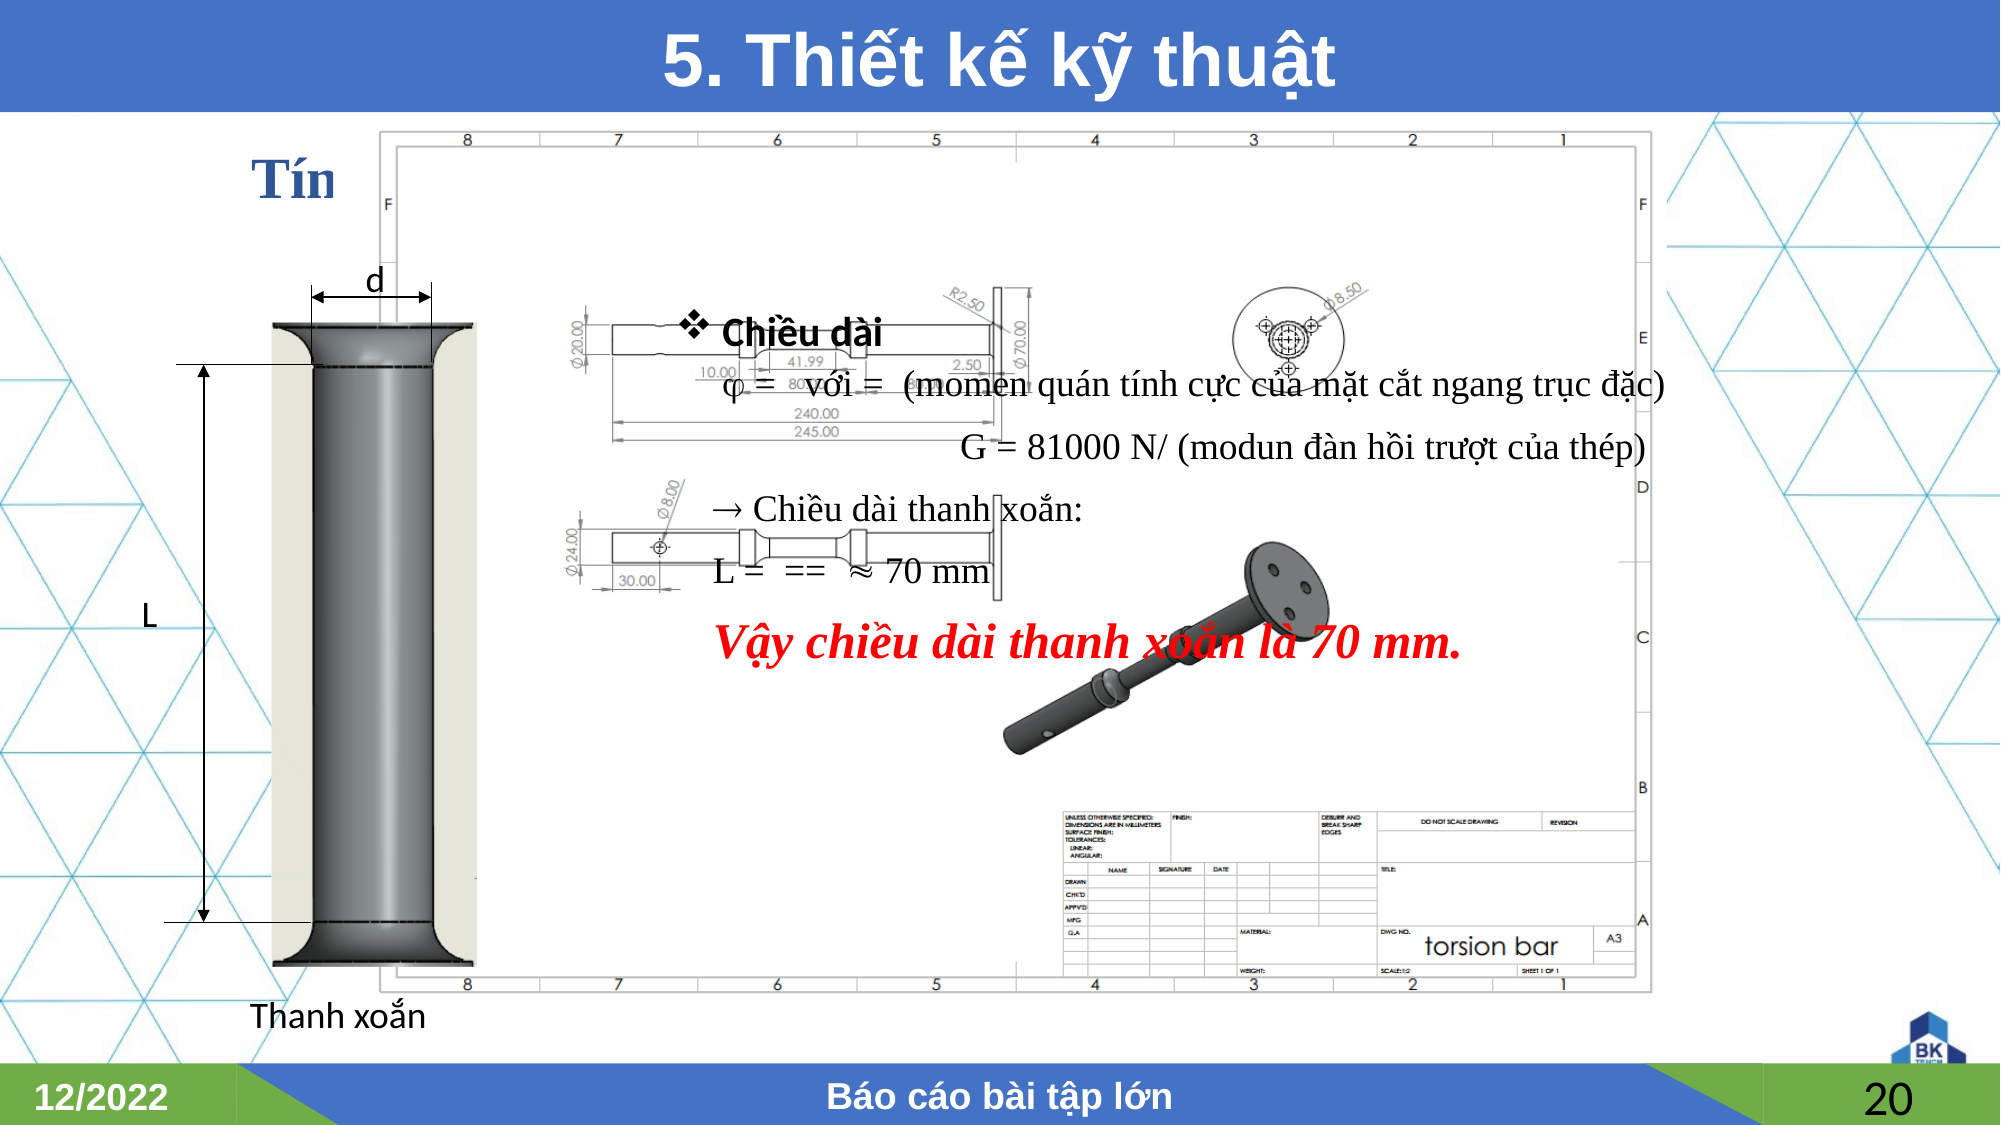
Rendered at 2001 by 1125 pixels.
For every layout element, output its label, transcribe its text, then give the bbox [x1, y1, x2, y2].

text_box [0, 1063, 339, 1125]
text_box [1644, 1063, 2000, 1125]
text_box Báo cáo bài tập lớn [236, 1062, 1764, 1125]
picture [0, 0, 2001, 1125]
text_box Thanh xoắn [149, 983, 528, 1044]
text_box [333, 117, 1667, 1007]
title Tính toán thanh xoắn [236, 117, 333, 219]
text_box 5. Thiết kế kỹ thuật [0, 0, 2000, 113]
